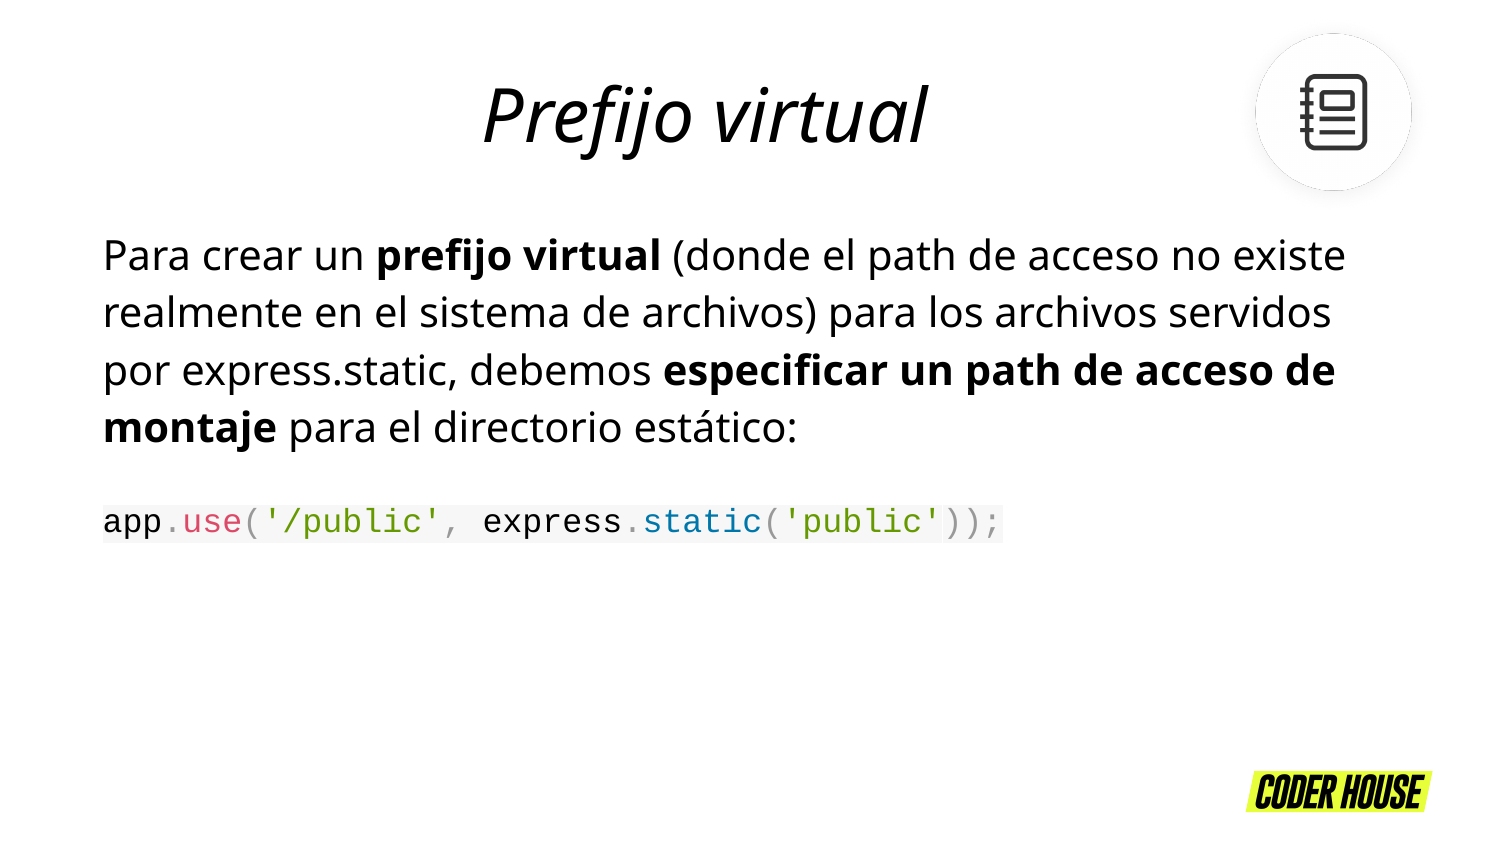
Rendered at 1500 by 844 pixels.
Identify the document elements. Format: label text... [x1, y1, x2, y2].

picture [1235, 14, 1431, 210]
text_box app.use('/public', express.static('public')); [87, 484, 1026, 586]
text_box Para crear un prefijo virtual (donde el path de acceso no existe realmente en el sistema de archivos) para los archivos servidos por express.static, debemos especificar un path de acceso de montaje para el directorio estático: [87, 206, 1370, 445]
text_box Prefijo virtual [240, 52, 1170, 178]
picture [1241, 764, 1437, 819]
